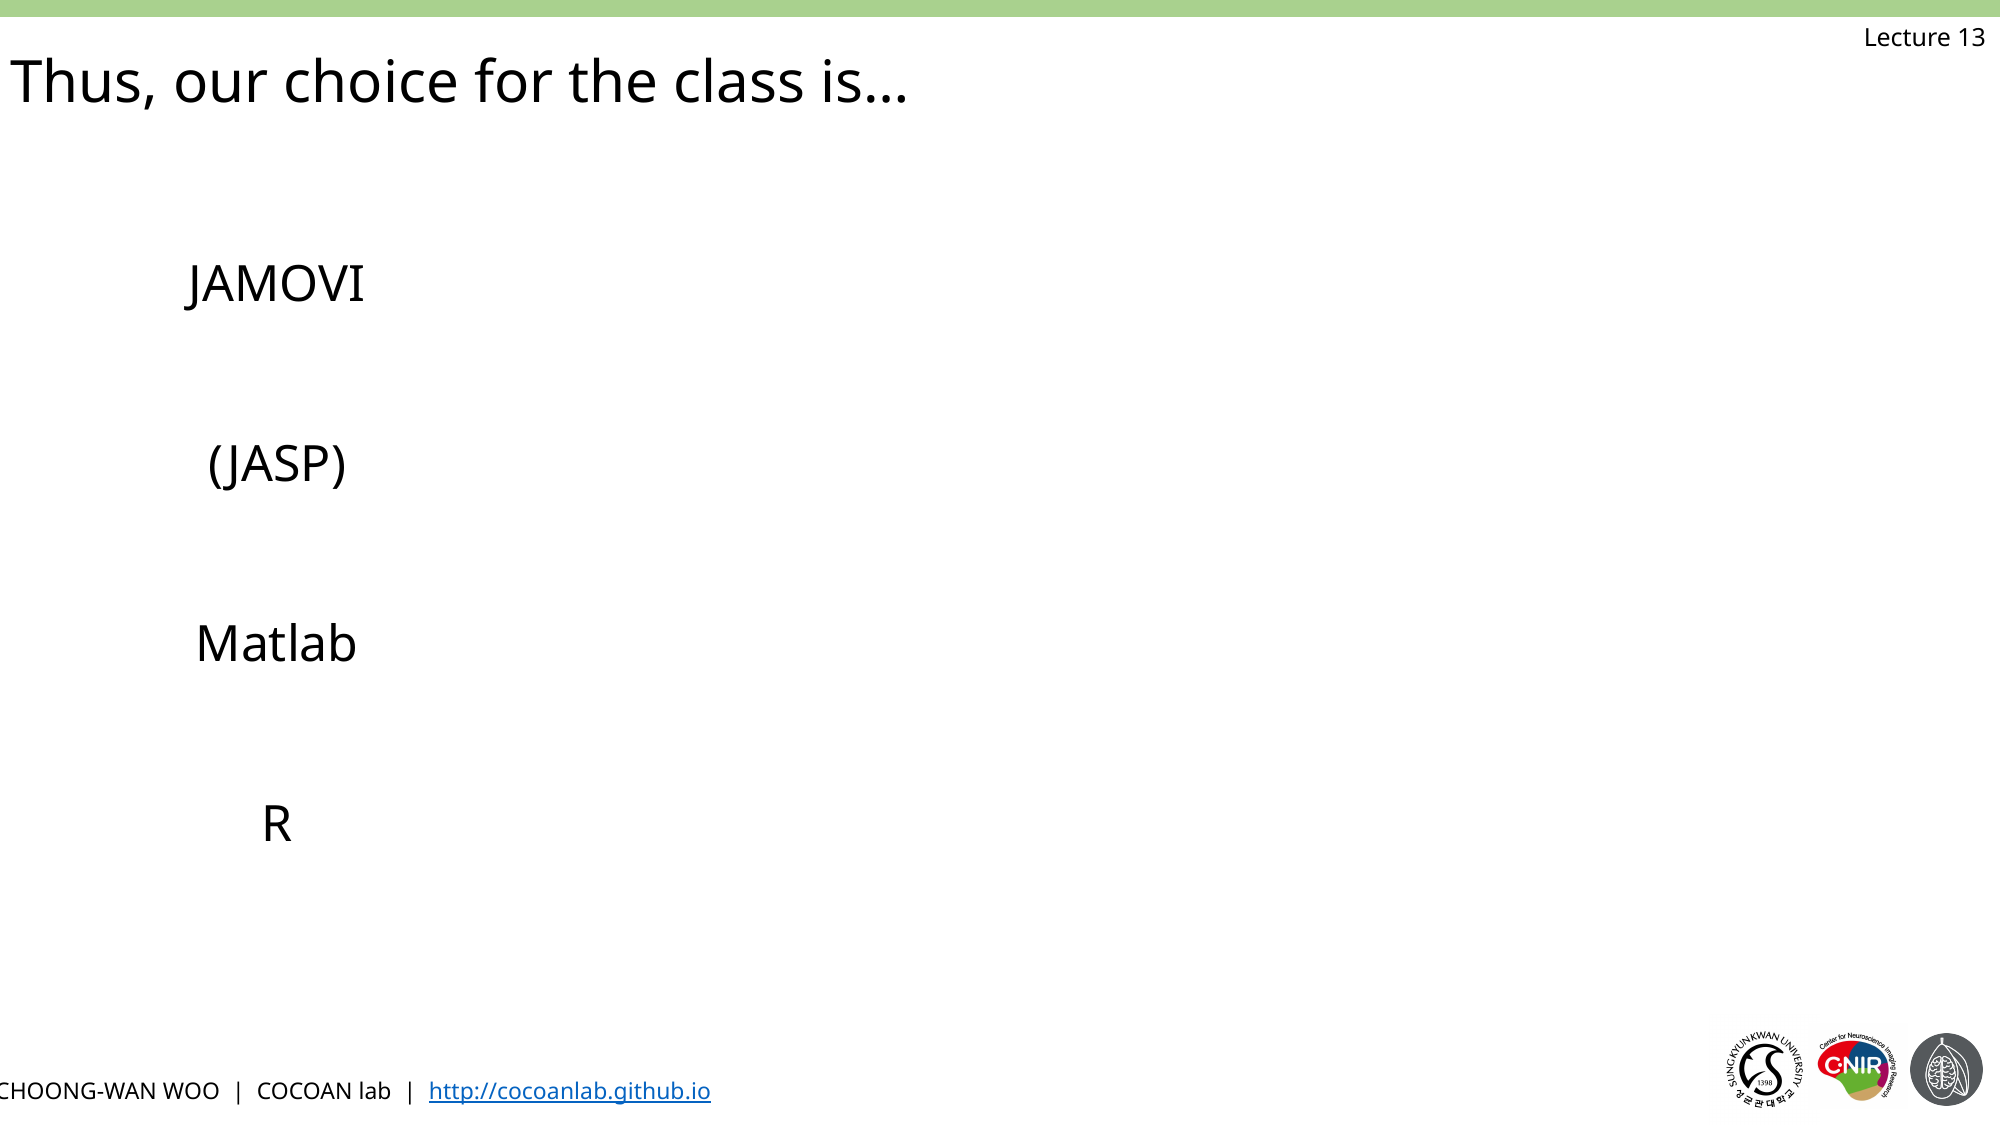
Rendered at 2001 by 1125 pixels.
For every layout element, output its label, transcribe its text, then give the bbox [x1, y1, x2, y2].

text_box JAMOVI (JASP) Matlab R [174, 214, 381, 860]
text_box [0, 0, 2000, 18]
text_box Lecture 13 [1623, 13, 2000, 59]
text_box Thus, our choice for the class is… [0, 36, 925, 122]
text_box CHOONG-WAN WOO | COCOAN lab | http://cocoanlab.github.io [0, 1069, 727, 1116]
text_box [1709, 1014, 1983, 1125]
